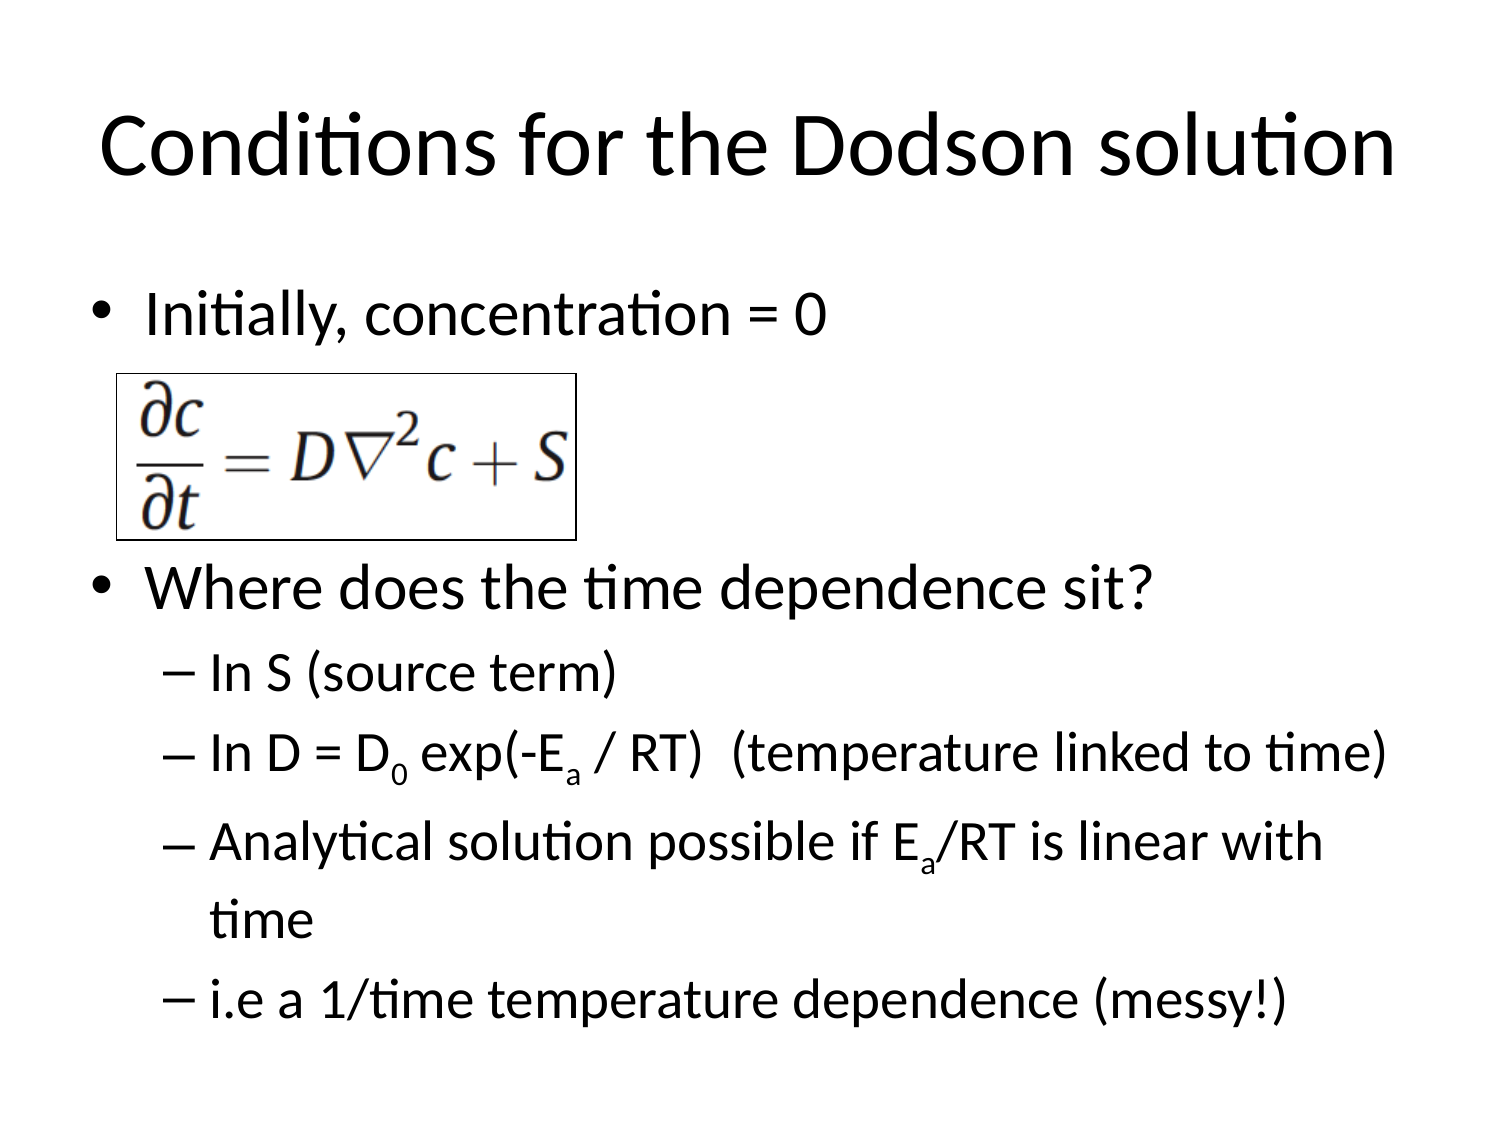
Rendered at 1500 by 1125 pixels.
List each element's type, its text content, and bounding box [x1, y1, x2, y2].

title Conditions for the Dodson solution [75, 45, 1425, 233]
picture [116, 373, 576, 540]
list Initially, concentration = 0 Where does the time dependence sit? In S (source term) In D = D0 exp(-Ea / RT) (temperature linked to time) Analytical solution possible if Ea/RT is linear with time i.e a 1/time temperature dependence (messy!) [75, 262, 1425, 1092]
